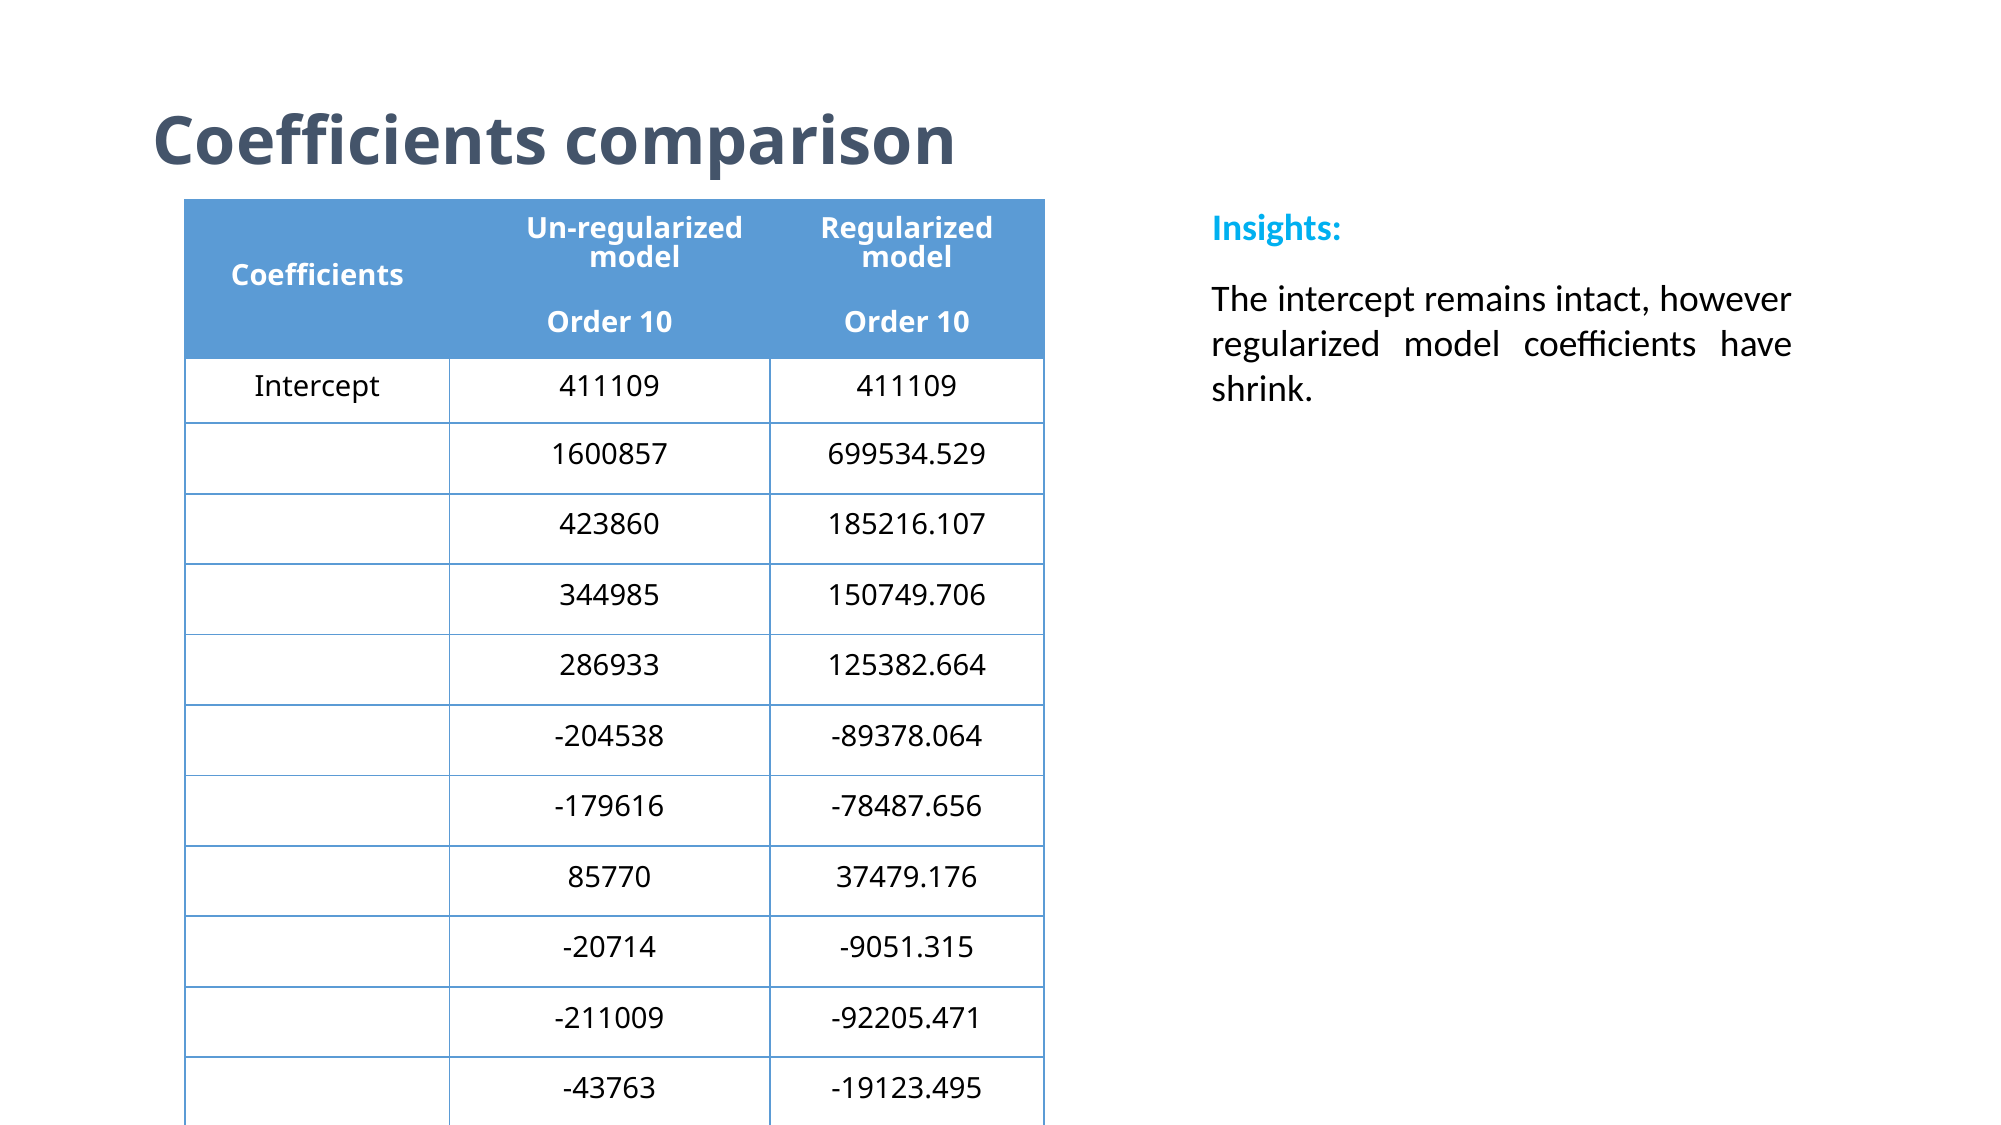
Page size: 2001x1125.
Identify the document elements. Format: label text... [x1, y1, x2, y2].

text_box Insights: [1197, 196, 1358, 256]
text_box The intercept remains intact, however regularized model coefficients have shrink. [1196, 266, 1808, 416]
text_box Coefficients comparison [137, 59, 1863, 187]
